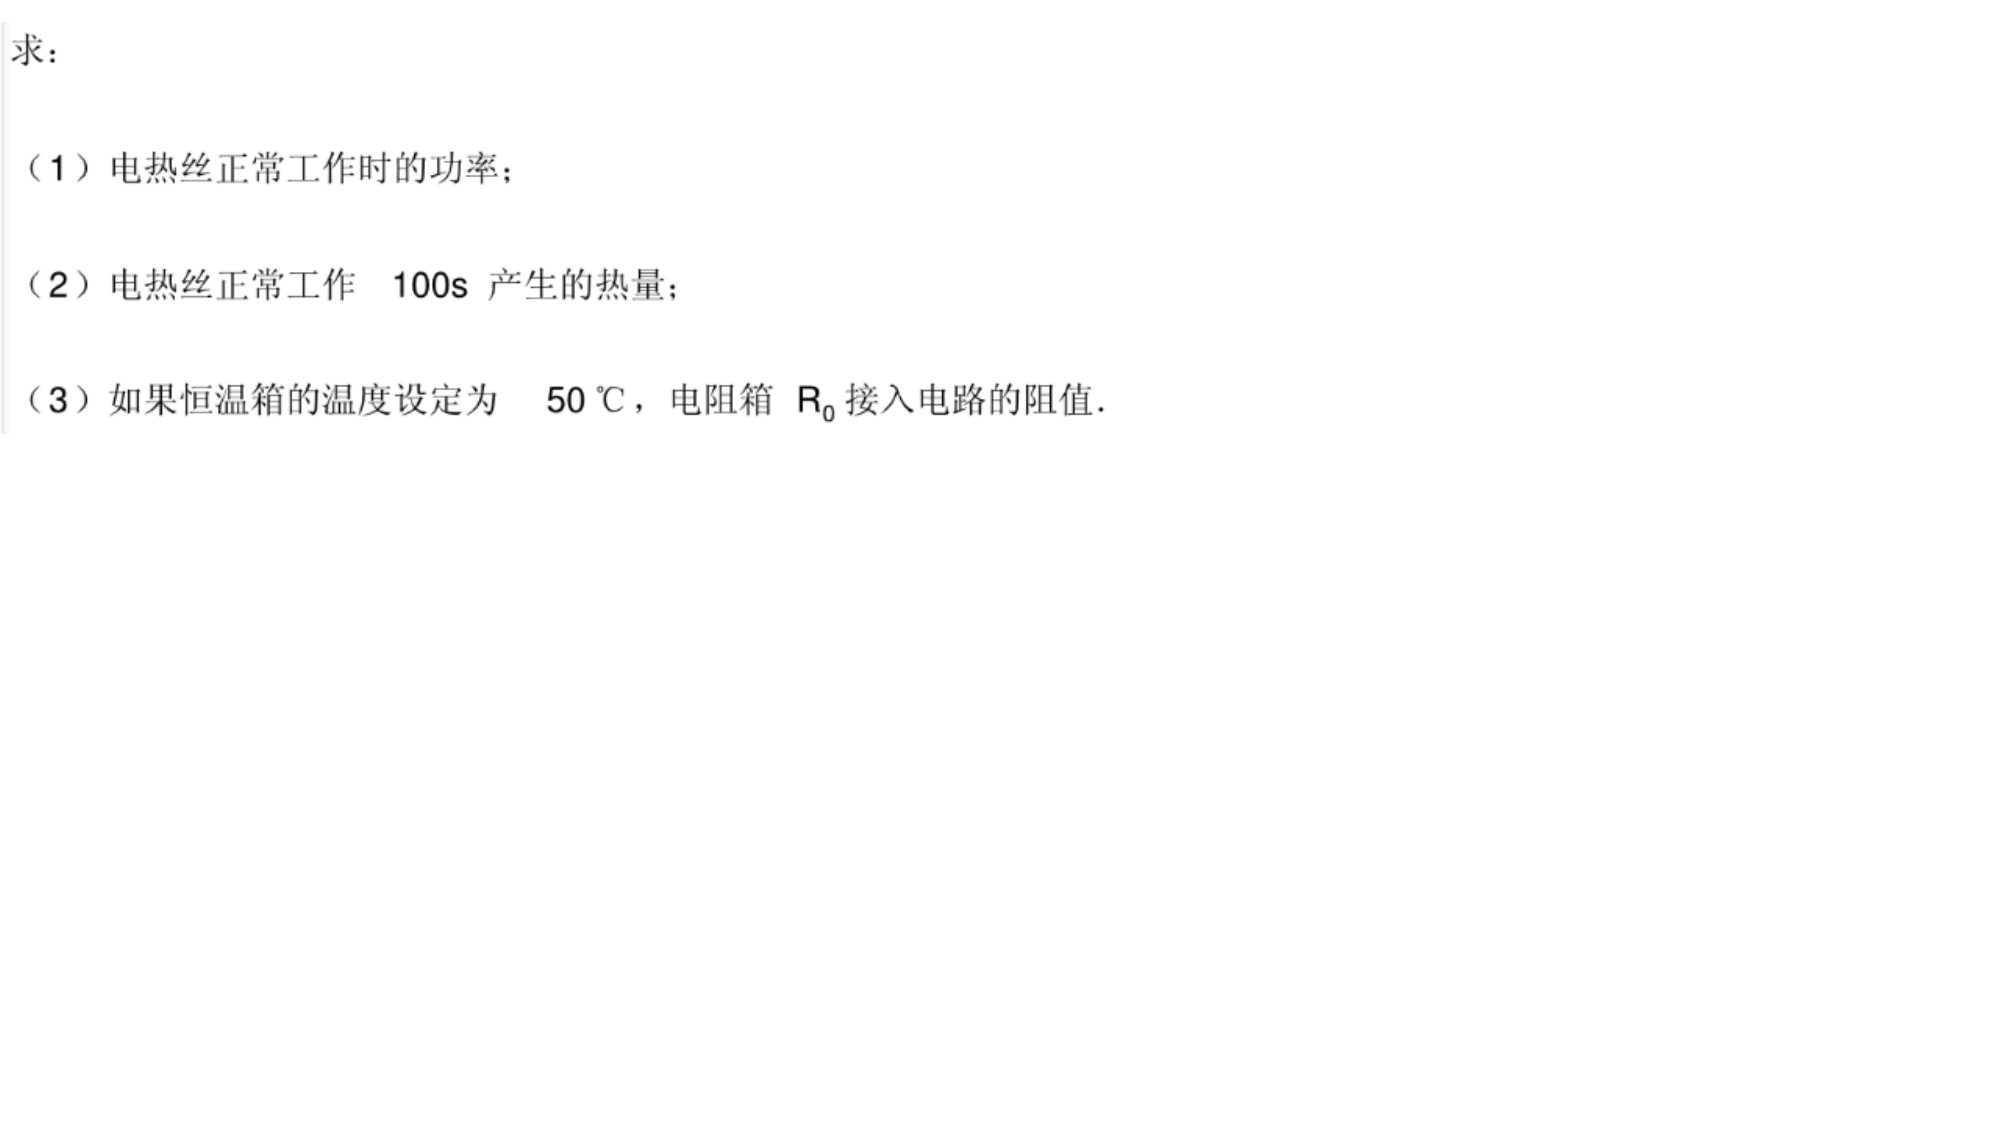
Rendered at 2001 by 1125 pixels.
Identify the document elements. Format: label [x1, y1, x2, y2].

picture [0, 22, 1139, 434]
